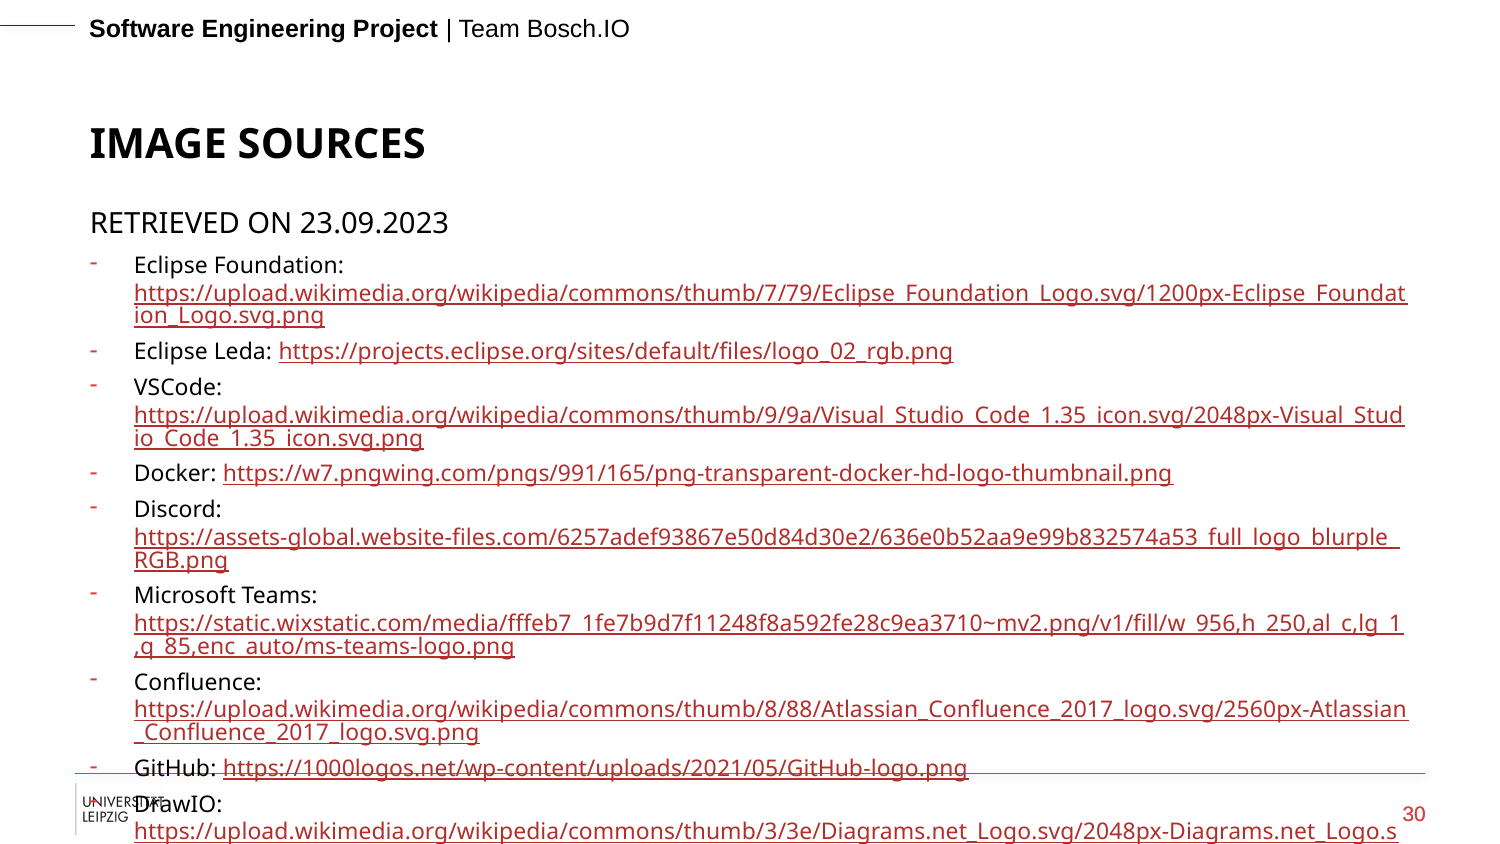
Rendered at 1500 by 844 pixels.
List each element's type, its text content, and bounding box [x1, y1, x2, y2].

list Eclipse Foundation: https://upload.wikimedia.org/wikipedia/commons/thumb/7/79/Eclipse_Foundation_Logo.svg/1200px-Eclipse_Foundation_Logo.svg.png Eclipse Leda: https://projects.eclipse.org/sites/default/files/logo_02_rgb.png VSCode: https://upload.wikimedia.org/wikipedia/commons/thumb/9/9a/Visual_Studio_Code_1.35_icon.svg/2048px-Visual_Studio_Code_1.35_icon.svg.png Docker: https://w7.pngwing.com/pngs/991/165/png-transparent-docker-hd-logo-thumbnail.png Discord: https://assets-global.website-files.com/6257adef93867e50d84d30e2/636e0b52aa9e99b832574a53_full_logo_blurple_RGB.png Microsoft Teams: https://static.wixstatic.com/media/fffeb7_1fe7b9d7f11248f8a592fe28c9ea3710~mv2.png/v1/fill/w_956,h_250,al_c,lg_1,q_85,enc_auto/ms-teams-logo.png Confluence: https://upload.wikimedia.org/wikipedia/commons/thumb/8/88/Atlassian_Confluence_2017_logo.svg/2560px-Atlassian_Confluence_2017_logo.svg.png GitHub: https://1000logos.net/wp-content/uploads/2021/05/GitHub-logo.png DrawIO: https://upload.wikimedia.org/wikipedia/commons/thumb/3/3e/Diagrams.net_Logo.svg/2048px-Diagrams.net_Logo.svg.png Qemu: https://upload.wikimedia.org/wikipedia/commons/thumb/4/45/Qemu_logo.svg/2560px-Qemu_logo.svg.png [75, 243, 1425, 755]
list RETRIEVED ON 23.09.2023 [75, 186, 1425, 243]
picture [75, 782, 165, 836]
text_box Software Engineering Project | Team Bosch.IO [89, 12, 1048, 43]
title Image sources [75, 50, 1426, 175]
text_box [194, 795, 1153, 826]
slide_number 30 [1303, 800, 1426, 834]
